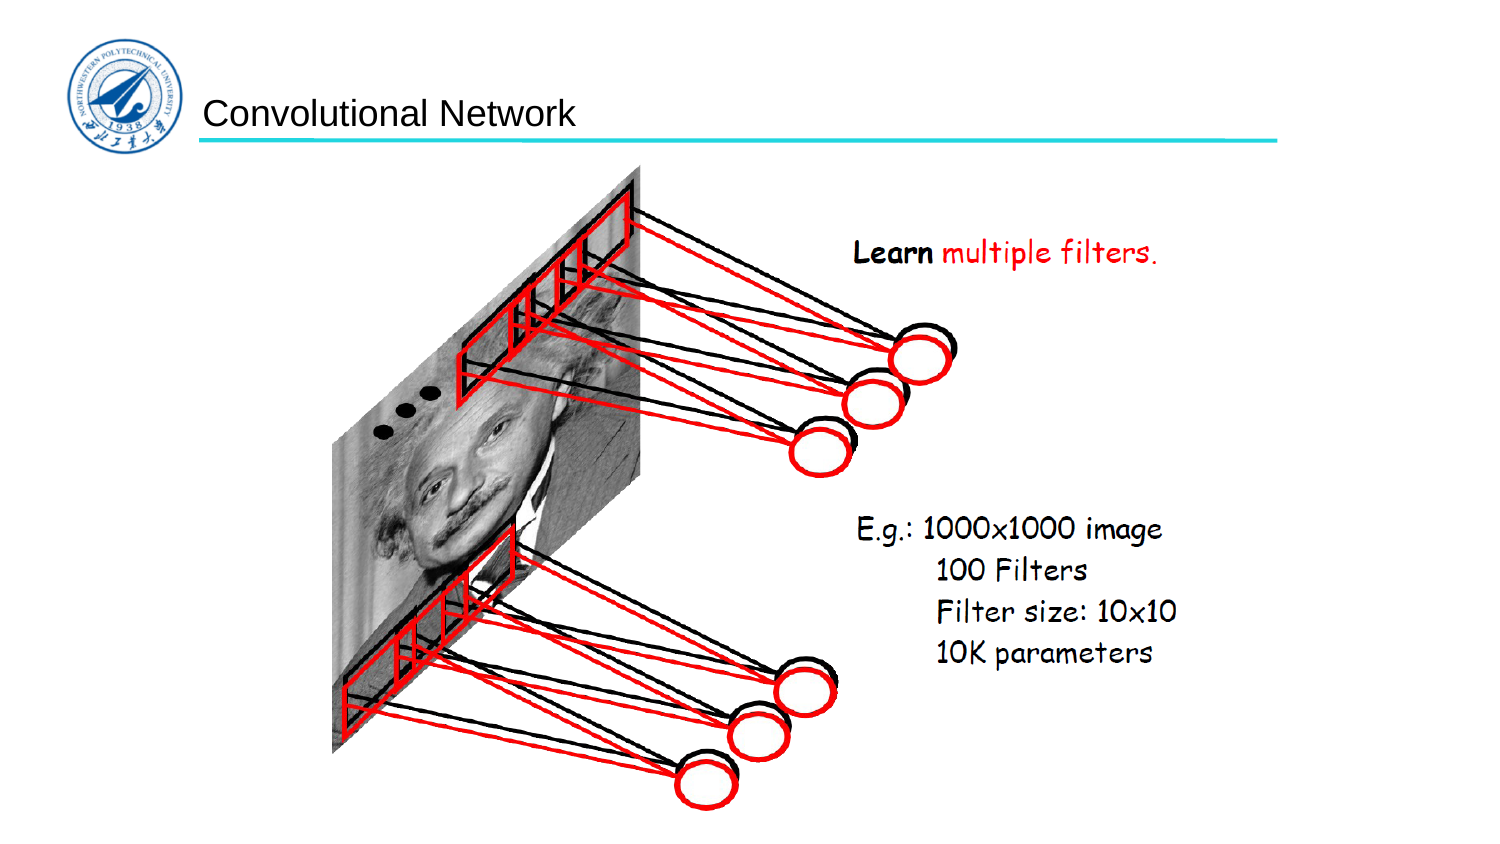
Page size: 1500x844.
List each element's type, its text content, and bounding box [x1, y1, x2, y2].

picture [58, 34, 188, 155]
text_box Convolutional Network [192, 81, 950, 142]
picture [324, 159, 1190, 813]
